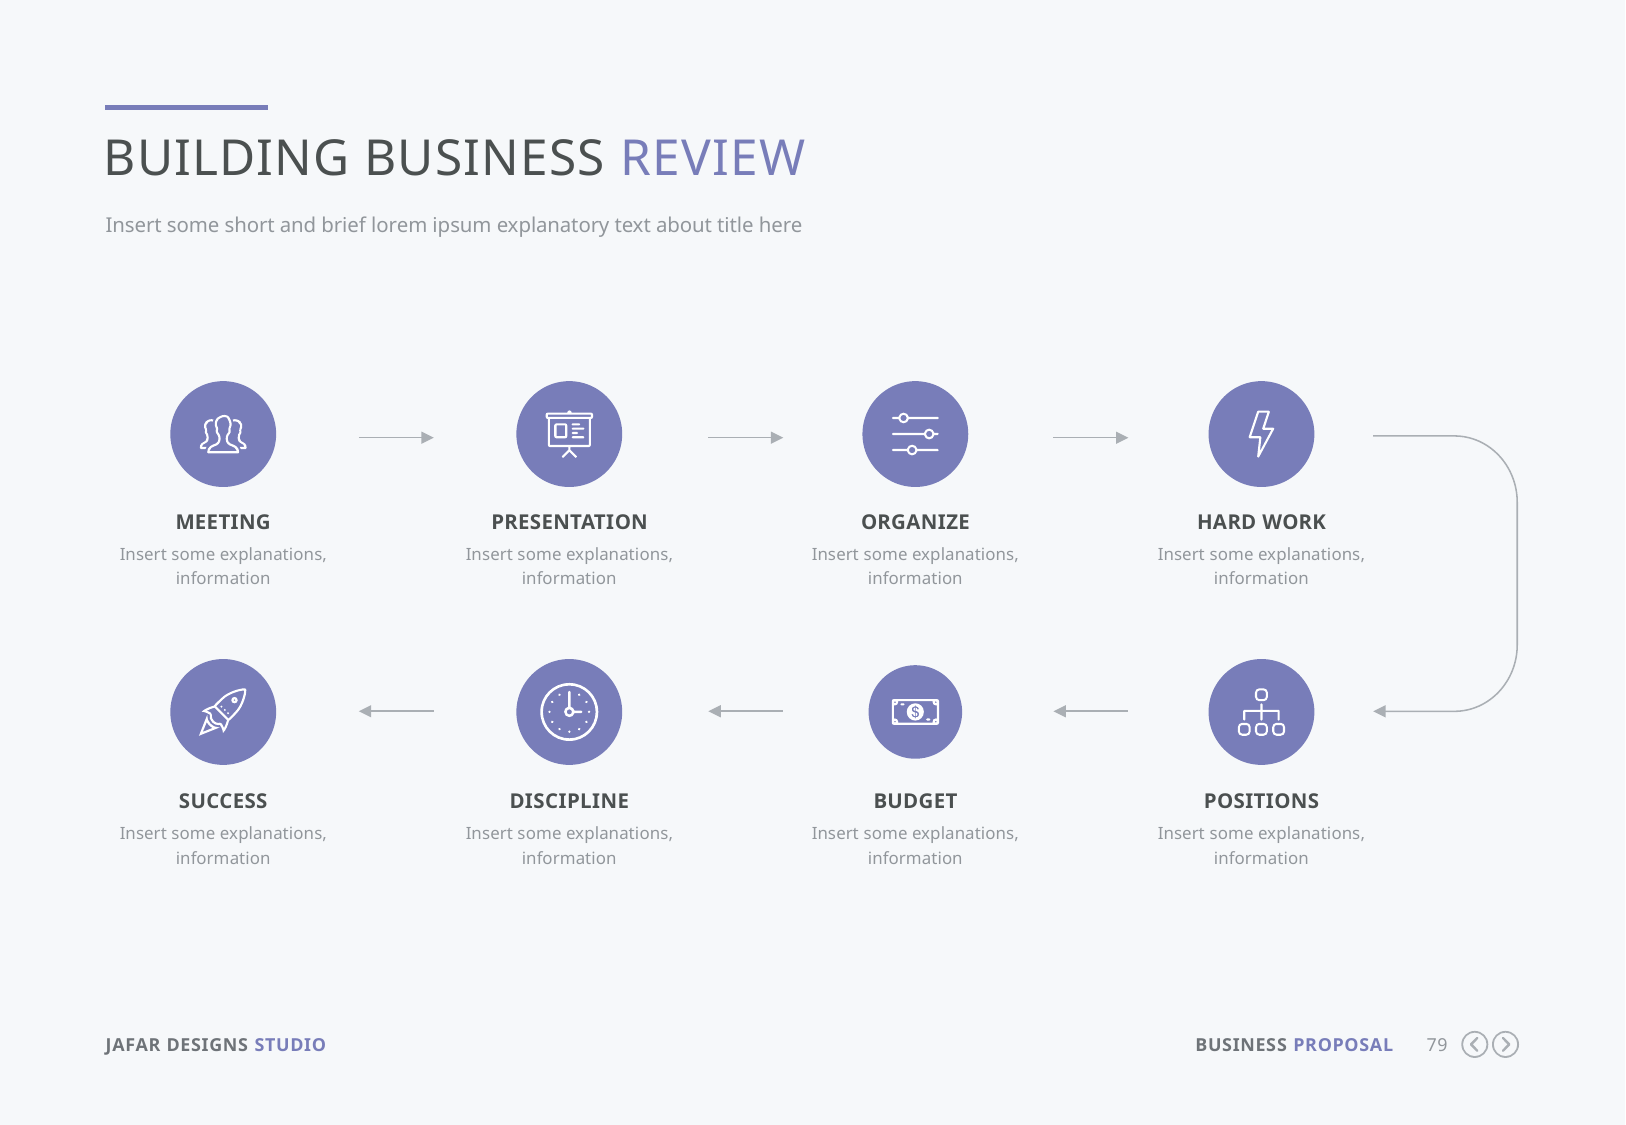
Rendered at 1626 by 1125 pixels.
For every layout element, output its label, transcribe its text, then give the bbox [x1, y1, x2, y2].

text_box [1373, 434, 1519, 718]
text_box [800, 381, 1031, 589]
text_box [1146, 381, 1377, 589]
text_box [108, 381, 339, 589]
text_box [454, 381, 685, 589]
list Building business Review [103, 125, 1518, 188]
list Insert some short and brief lorem ipsum explanatory text about title here [105, 209, 1519, 241]
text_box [1146, 659, 1377, 869]
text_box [454, 659, 685, 869]
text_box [800, 665, 1031, 869]
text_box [108, 659, 339, 869]
